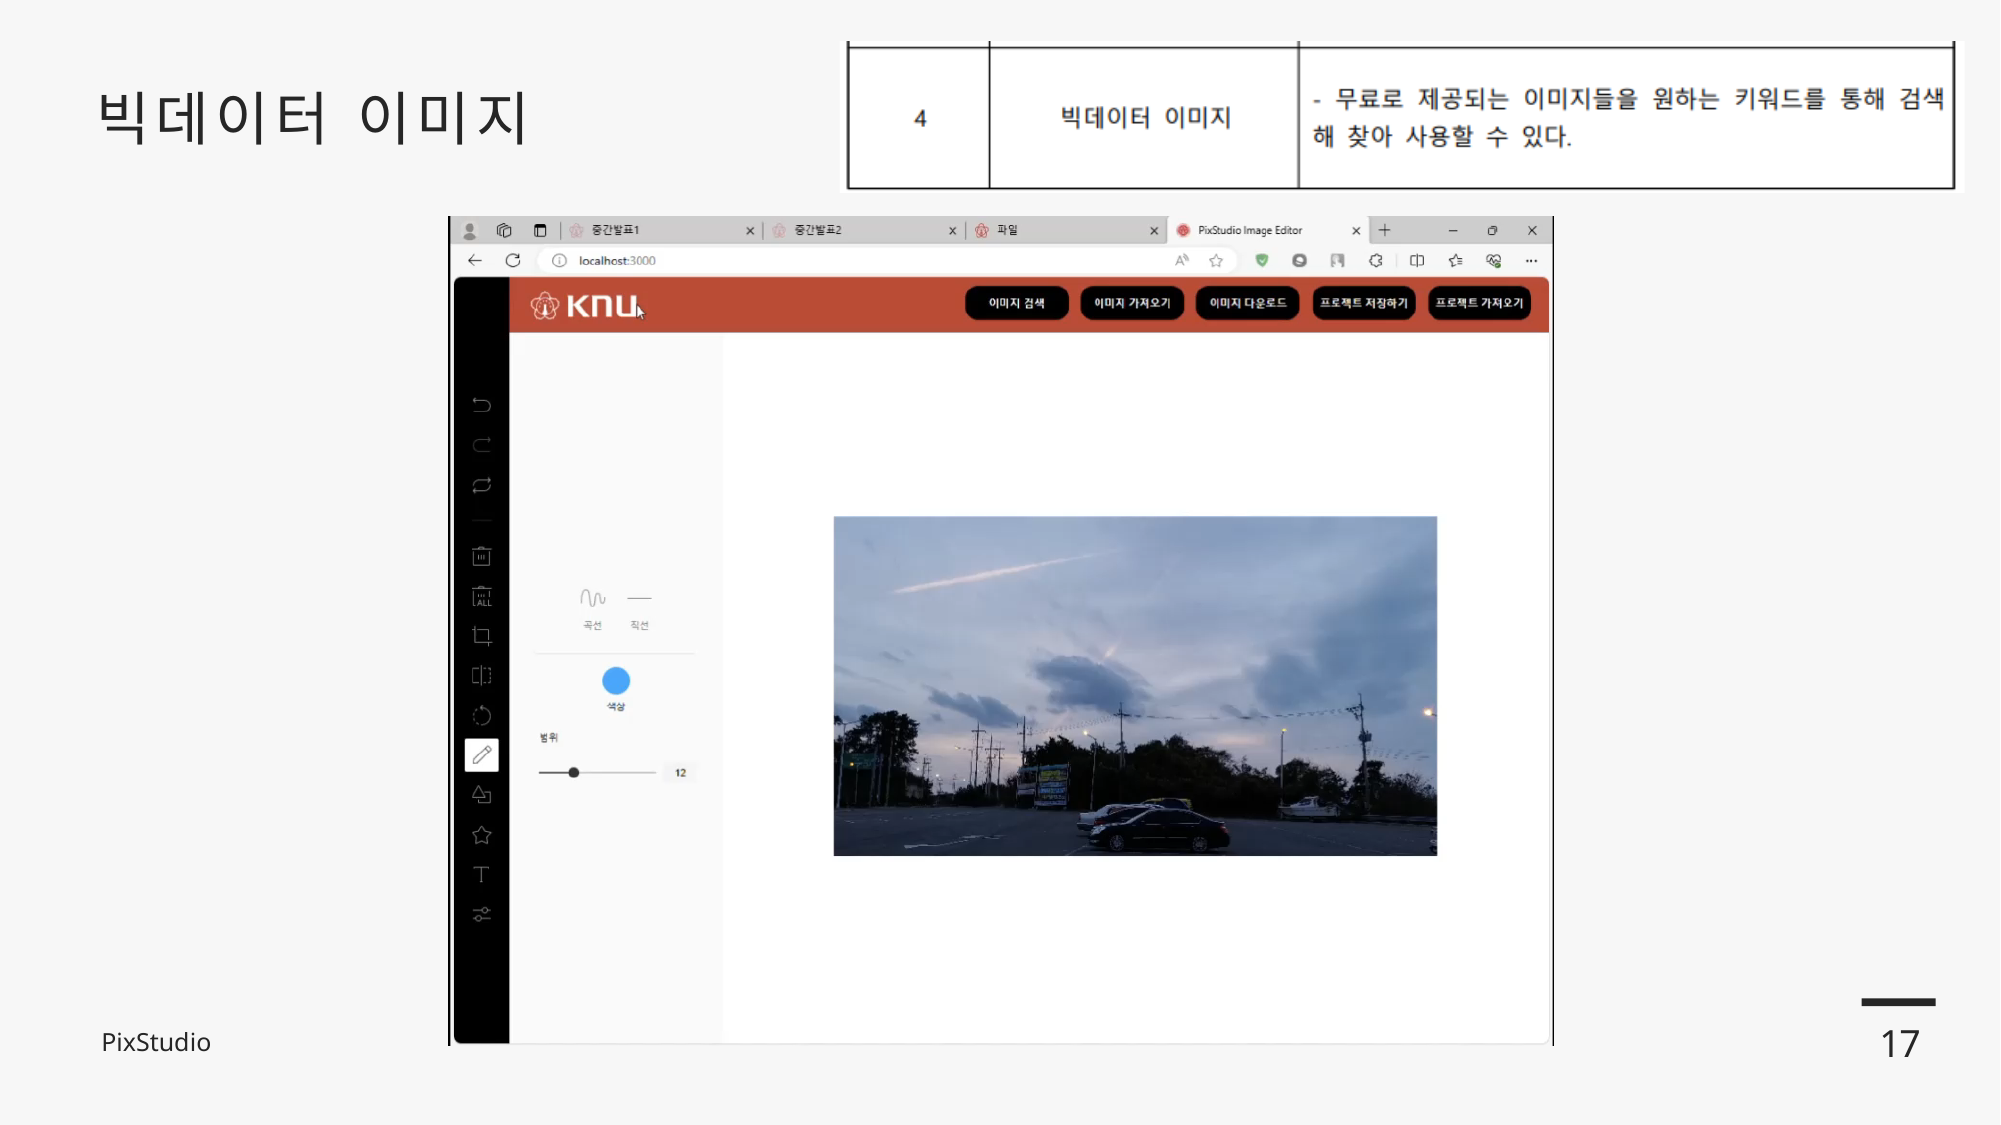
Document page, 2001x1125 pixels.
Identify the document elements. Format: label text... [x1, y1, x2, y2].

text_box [1844, 998, 1936, 1073]
picture [839, 41, 1965, 193]
text_box PixStudio [86, 1019, 422, 1064]
text_box 빅데이터 이미지 [62, 58, 839, 177]
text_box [447, 216, 1555, 1046]
